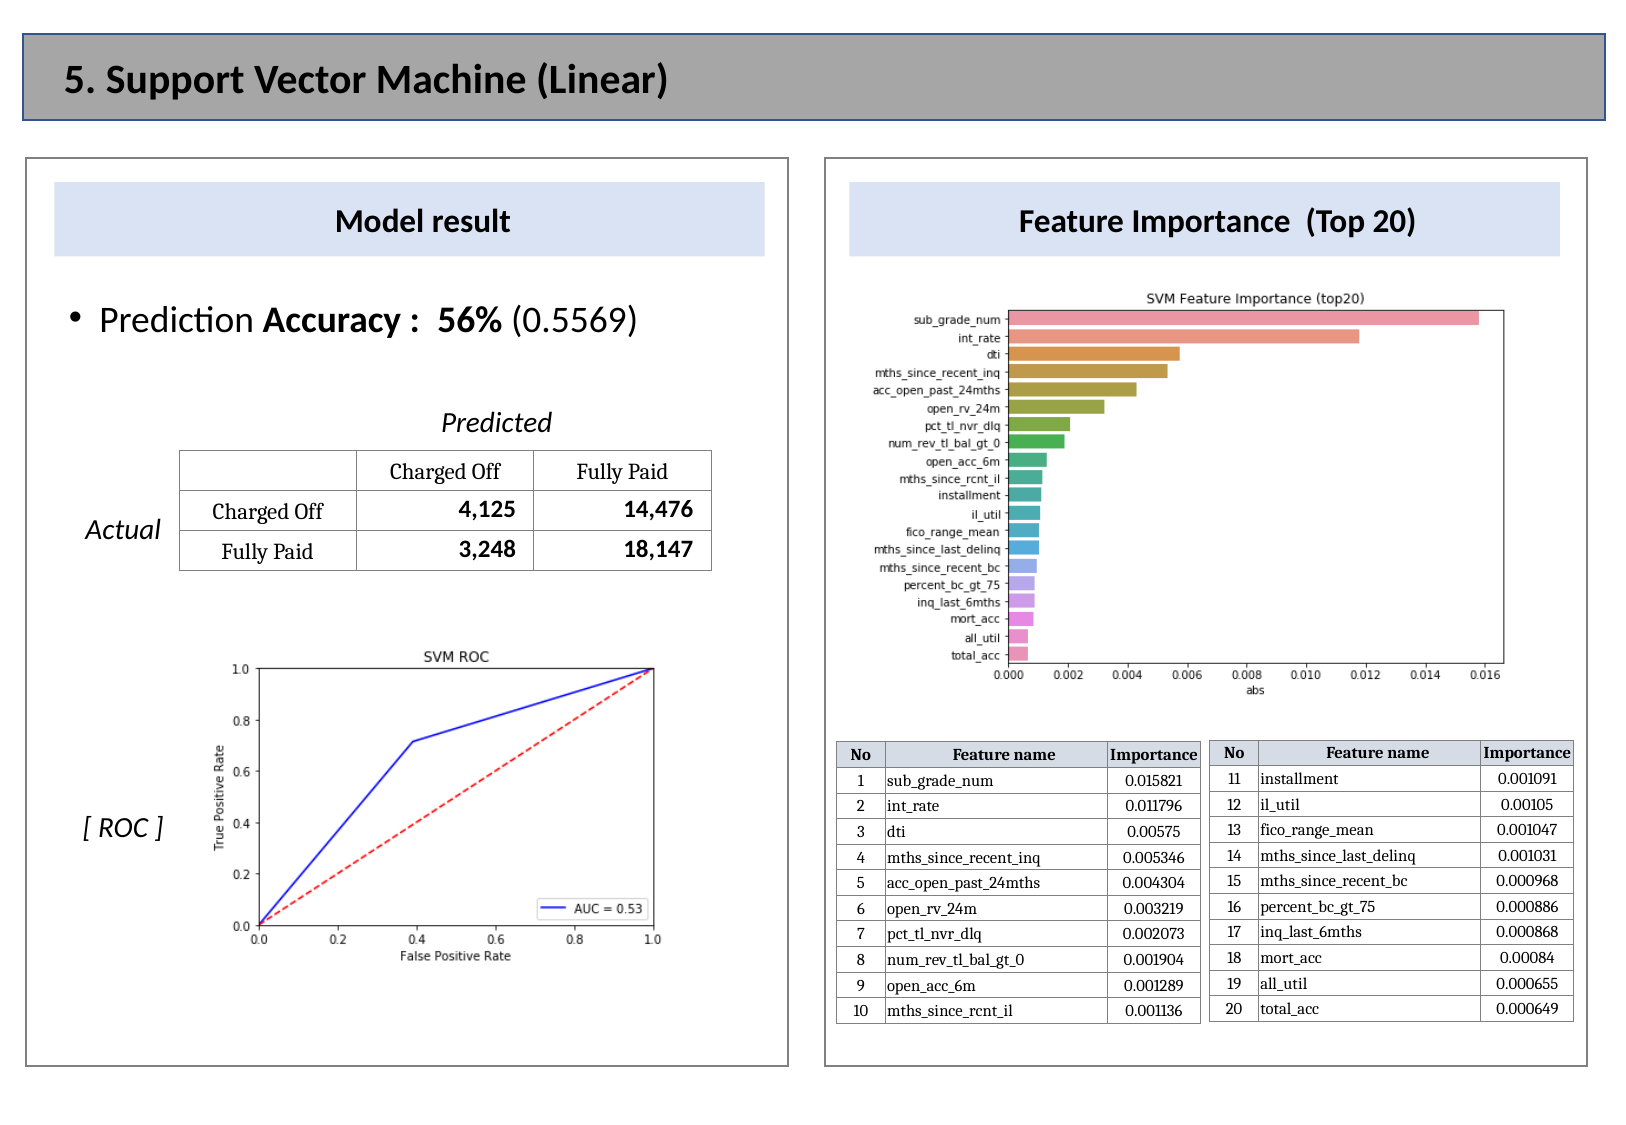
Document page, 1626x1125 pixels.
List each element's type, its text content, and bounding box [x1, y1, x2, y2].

table_cell 19 [1210, 971, 1258, 995]
text_box [ ROC ] [56, 800, 196, 851]
table_cell il_util [1259, 792, 1480, 816]
table_cell 0.000649 [1481, 996, 1573, 1021]
table_cell fico_range_mean [1259, 817, 1480, 842]
table_cell 0.00105 [1481, 792, 1573, 816]
table_cell 11 [1210, 766, 1258, 791]
table_cell 0.001031 [1481, 843, 1573, 867]
table_cell 0.001091 [1481, 766, 1573, 791]
table_header Importance [1481, 741, 1573, 765]
table_cell 15 [1210, 868, 1258, 893]
table_cell percent_bc_gt_75 [1259, 894, 1480, 919]
table_cell 20 [1210, 996, 1258, 1021]
table_cell 0.000968 [1481, 868, 1573, 893]
text_box Model result [53, 181, 766, 257]
table_header No [1210, 741, 1258, 765]
text_box Prediction Accuracy : 56% (0.5569) [54, 287, 654, 347]
table_cell inq_last_6mths [1259, 920, 1480, 944]
table_cell mths_since_recent_bc [1259, 868, 1480, 893]
table_cell 18 [1210, 945, 1258, 970]
text_box 5. Support Vector Machine (Linear) [22, 33, 1606, 121]
table_header Fully Paid [534, 451, 711, 490]
table_cell 0.000868 [1481, 920, 1573, 944]
table_cell 14 [1210, 843, 1258, 867]
table_cell Charged Off [180, 491, 356, 530]
table_cell 12 [1210, 792, 1258, 816]
text_box Feature Importance (Top 20) [848, 181, 1561, 257]
text_box Actual [53, 503, 193, 554]
table_cell 17 [1210, 920, 1258, 944]
table_header Feature name [1259, 741, 1480, 765]
table_cell 4,125 [357, 491, 533, 530]
table_cell 0.000886 [1481, 894, 1573, 919]
text_box [25, 157, 789, 1067]
table_cell 13 [1210, 817, 1258, 842]
table_cell 0.000655 [1481, 971, 1573, 995]
table_cell total_acc [1259, 996, 1480, 1021]
table_cell mort_acc [1259, 945, 1480, 970]
table_cell 14,476 [534, 491, 711, 530]
table_cell 18,147 [534, 531, 711, 570]
picture [207, 642, 671, 970]
table_cell 0.00084 [1481, 945, 1573, 970]
table_cell 16 [1210, 894, 1258, 919]
text_box Predicted [375, 395, 619, 446]
table_cell mths_since_last_delinq [1259, 843, 1480, 867]
table_cell all_util [1259, 971, 1480, 995]
table_cell 0.001047 [1481, 817, 1573, 842]
table_cell 3,248 [357, 531, 533, 570]
picture [864, 285, 1510, 704]
table_header [180, 451, 356, 490]
table_cell Fully Paid [180, 531, 356, 570]
table_cell installment [1259, 766, 1480, 791]
text_box [824, 157, 1588, 1067]
table_header Charged Off [357, 451, 533, 490]
